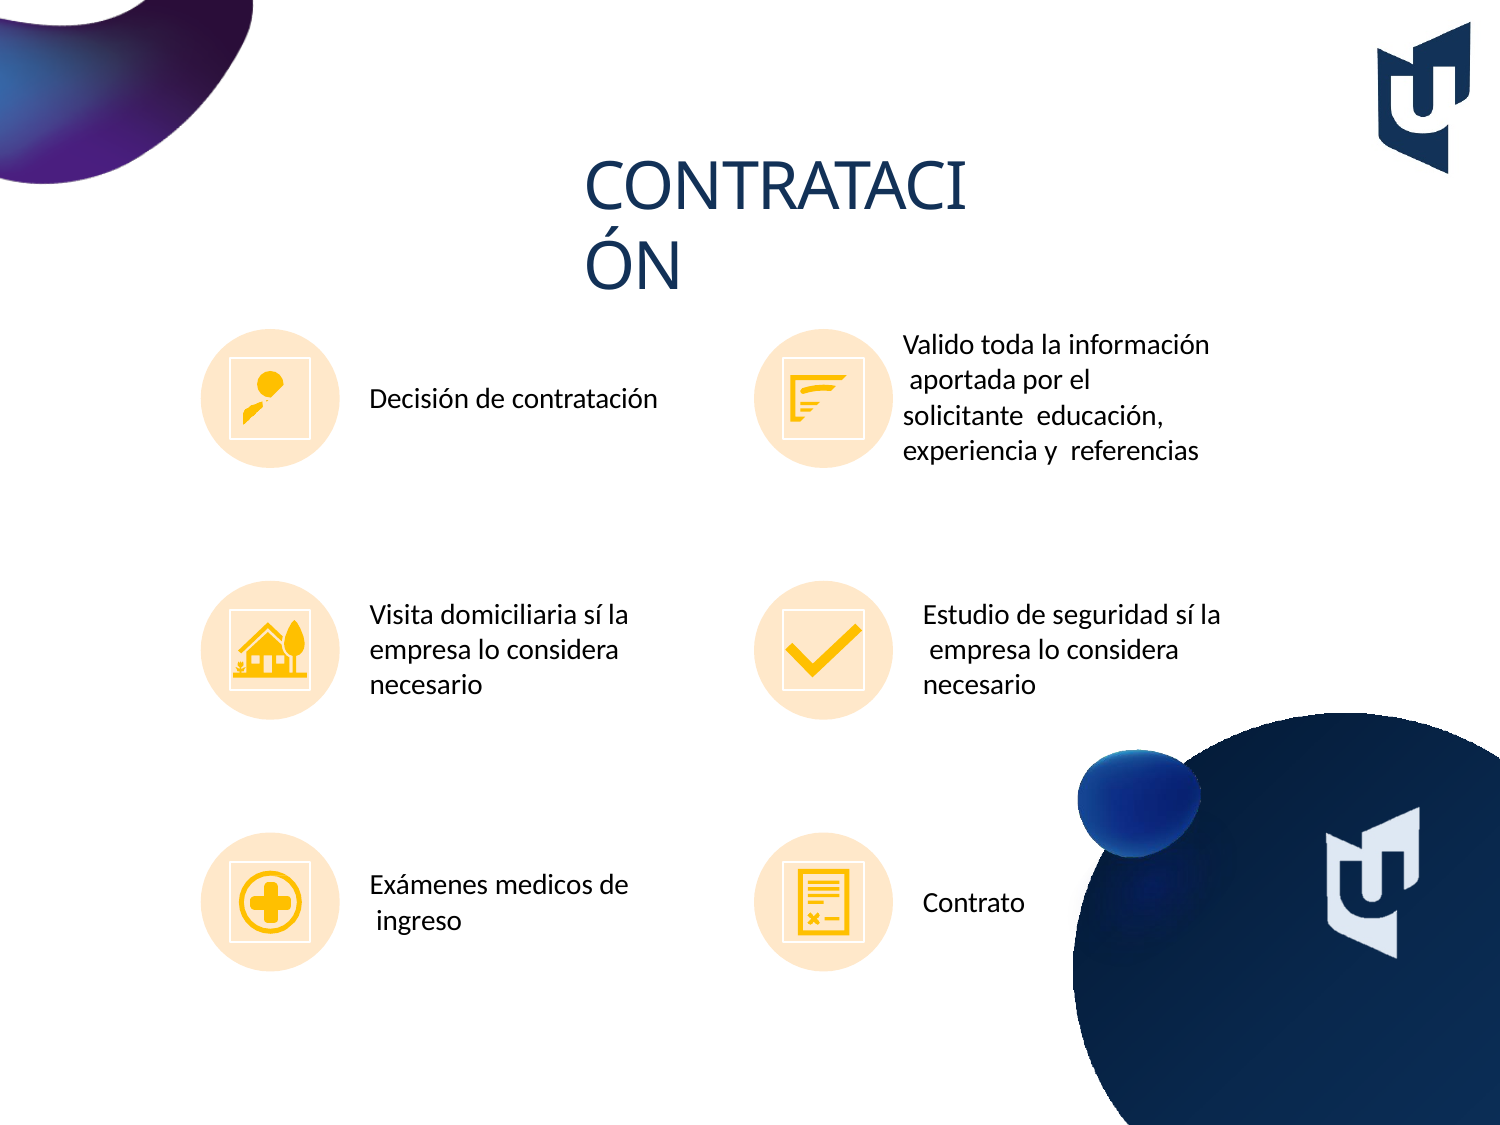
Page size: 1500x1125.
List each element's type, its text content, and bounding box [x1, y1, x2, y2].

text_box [753, 580, 894, 720]
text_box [1023, 613, 1500, 1125]
picture [1316, 801, 1430, 964]
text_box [200, 832, 340, 972]
text_box Contrato [920, 880, 1023, 918]
picture [1367, 16, 1481, 178]
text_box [200, 646, 340, 720]
text_box Exámenes medicos de ingreso [367, 863, 633, 936]
text_box Visita domiciliaria sí la empresa lo considera necesario [367, 593, 640, 701]
text_box Estudio de seguridad sí la empresa lo considera necesario [920, 593, 1226, 701]
text_box Valido toda la información aportada por el solicitante educación, experiencia y referencias [900, 323, 1217, 467]
picture [0, 0, 547, 702]
title CONTRATACIÓN [581, 126, 1003, 317]
text_box Decisión de contratación [480, 377, 664, 415]
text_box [753, 328, 894, 469]
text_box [753, 832, 894, 972]
